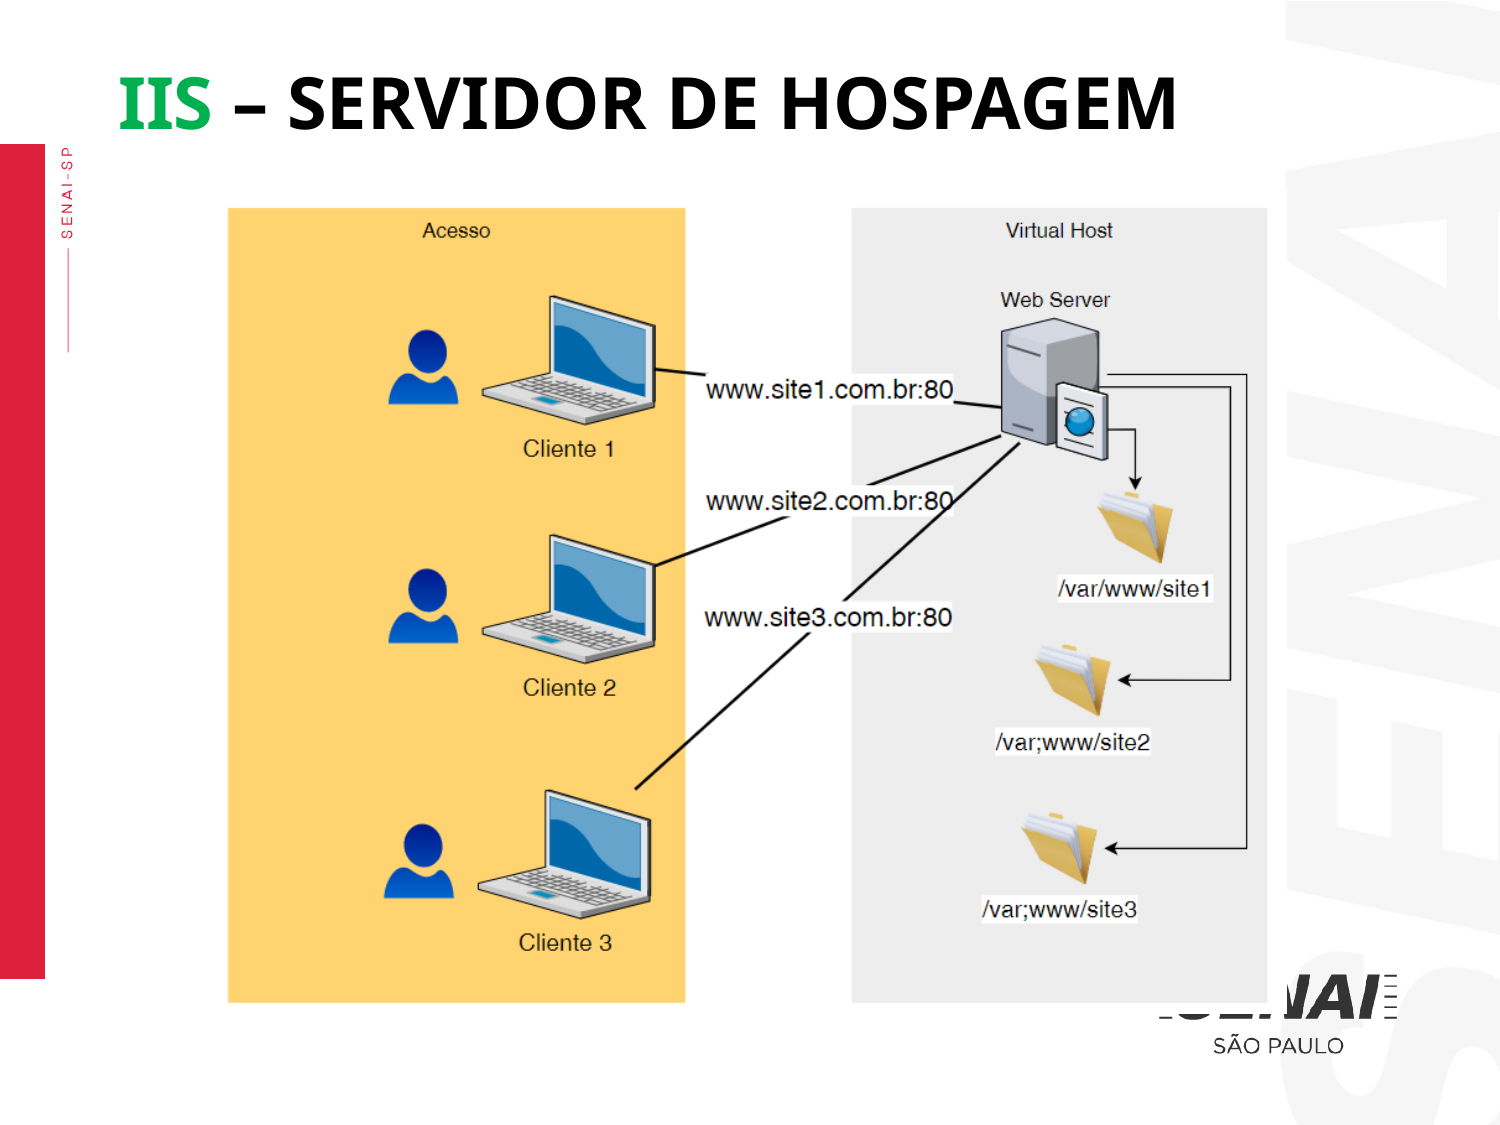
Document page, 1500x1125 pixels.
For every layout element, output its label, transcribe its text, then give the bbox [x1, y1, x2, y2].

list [213, 187, 1287, 1014]
picture [0, 0, 1500, 1125]
list IIS – SERVIDOR DE HOSPAGEM [103, 59, 1286, 153]
